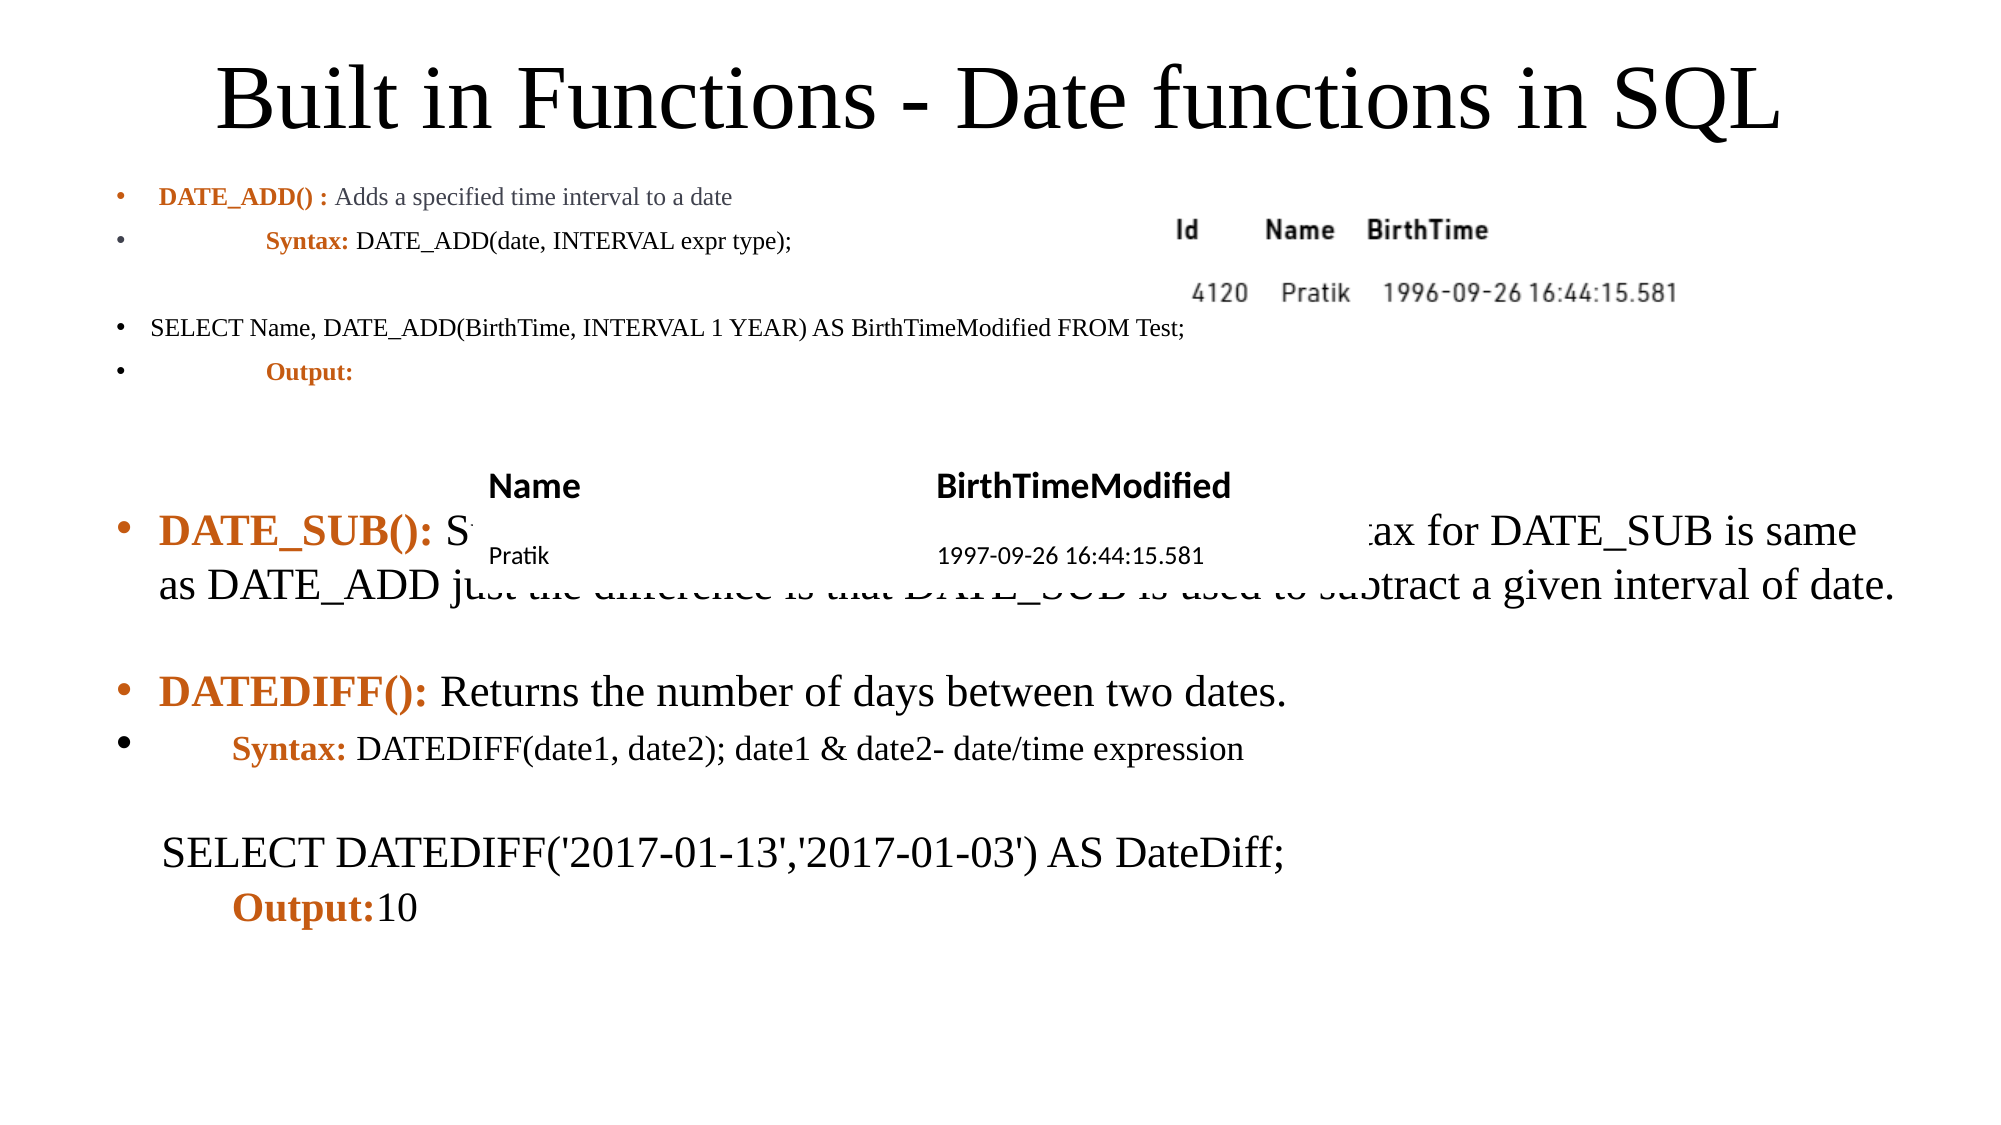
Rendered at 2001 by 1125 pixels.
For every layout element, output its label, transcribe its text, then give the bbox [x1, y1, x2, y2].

list DATE_ADD() : Adds a specified time interval to a date Syntax: DATE_ADD(date, INTERVAL expr type); SELECT Name, DATE_ADD(BirthTime, INTERVAL 1 YEAR) AS BirthTimeModified FROM Test; Output: DATE_SUB(): Subtracts a specified time interval from a date. Syntax for DATE_SUB is same as DATE_ADD just the difference is that DATE_SUB is used to subtract a given interval of date. DATEDIFF(): Returns the number of days between two dates. Syntax: DATEDIFF(date1, date2); date1 & date2- date/time expression SELECT DATEDIFF('2017-01-13','2017-01-03') AS DateDiff; Output:10 [101, 176, 1924, 979]
title Built in Functions - Date functions in SQL [101, 40, 1899, 157]
table_cell 1997-09-26 16:44:15.581 [921, 523, 1369, 593]
table_header BirthTimeModified [921, 456, 1369, 523]
table_cell Pratik [473, 523, 921, 593]
picture [1166, 200, 1692, 316]
table_header Name [473, 456, 921, 523]
